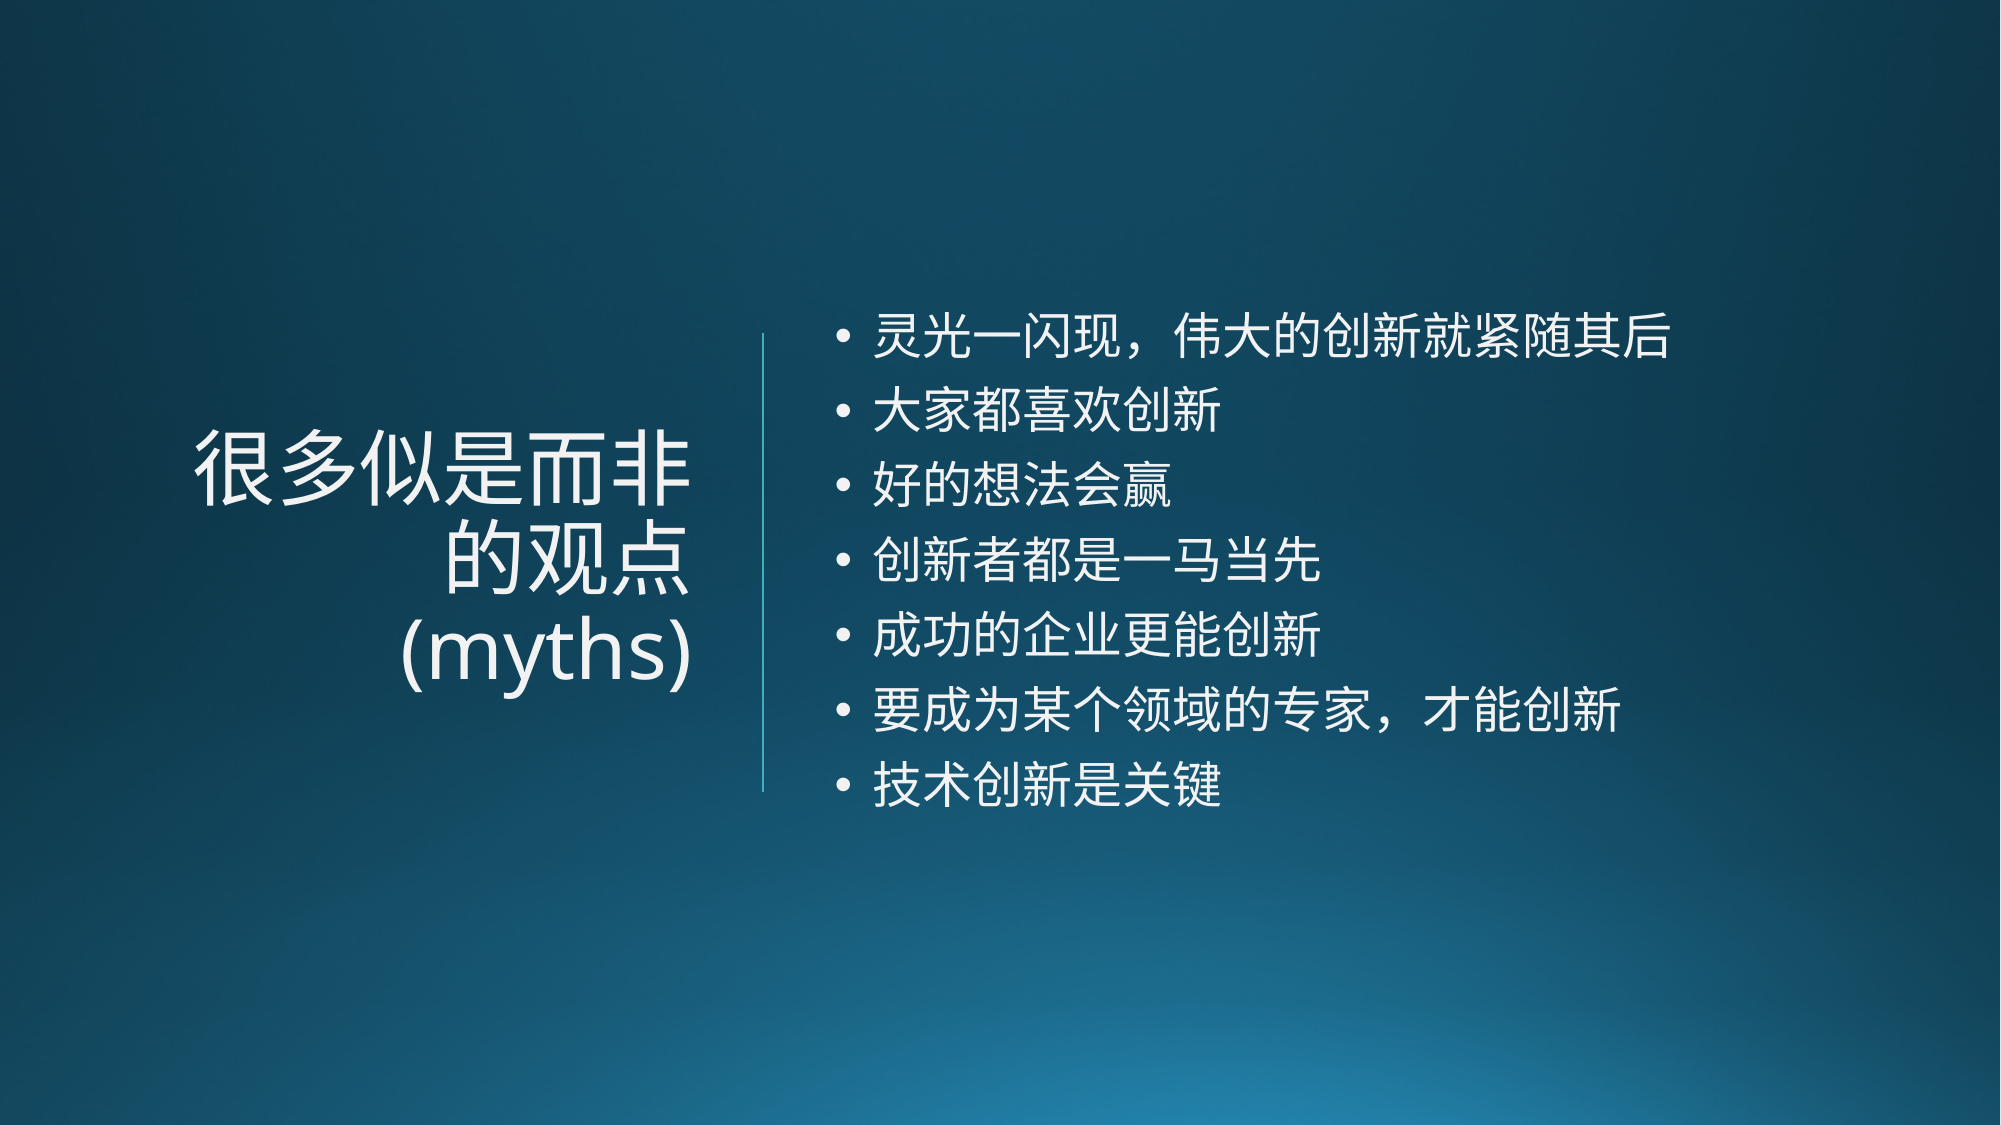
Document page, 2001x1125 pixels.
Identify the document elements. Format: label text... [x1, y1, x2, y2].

list 灵光一闪现，伟大的创新就紧随其后 大家都喜欢创新 好的想法会赢 创新者都是一马当先 成功的企业更能创新 要成为某个领域的专家，才能创新 技术创新是关键 [819, 183, 1757, 942]
picture [0, 0, 2001, 1125]
title 很多似是而非的观点 (myths) [137, 183, 708, 942]
